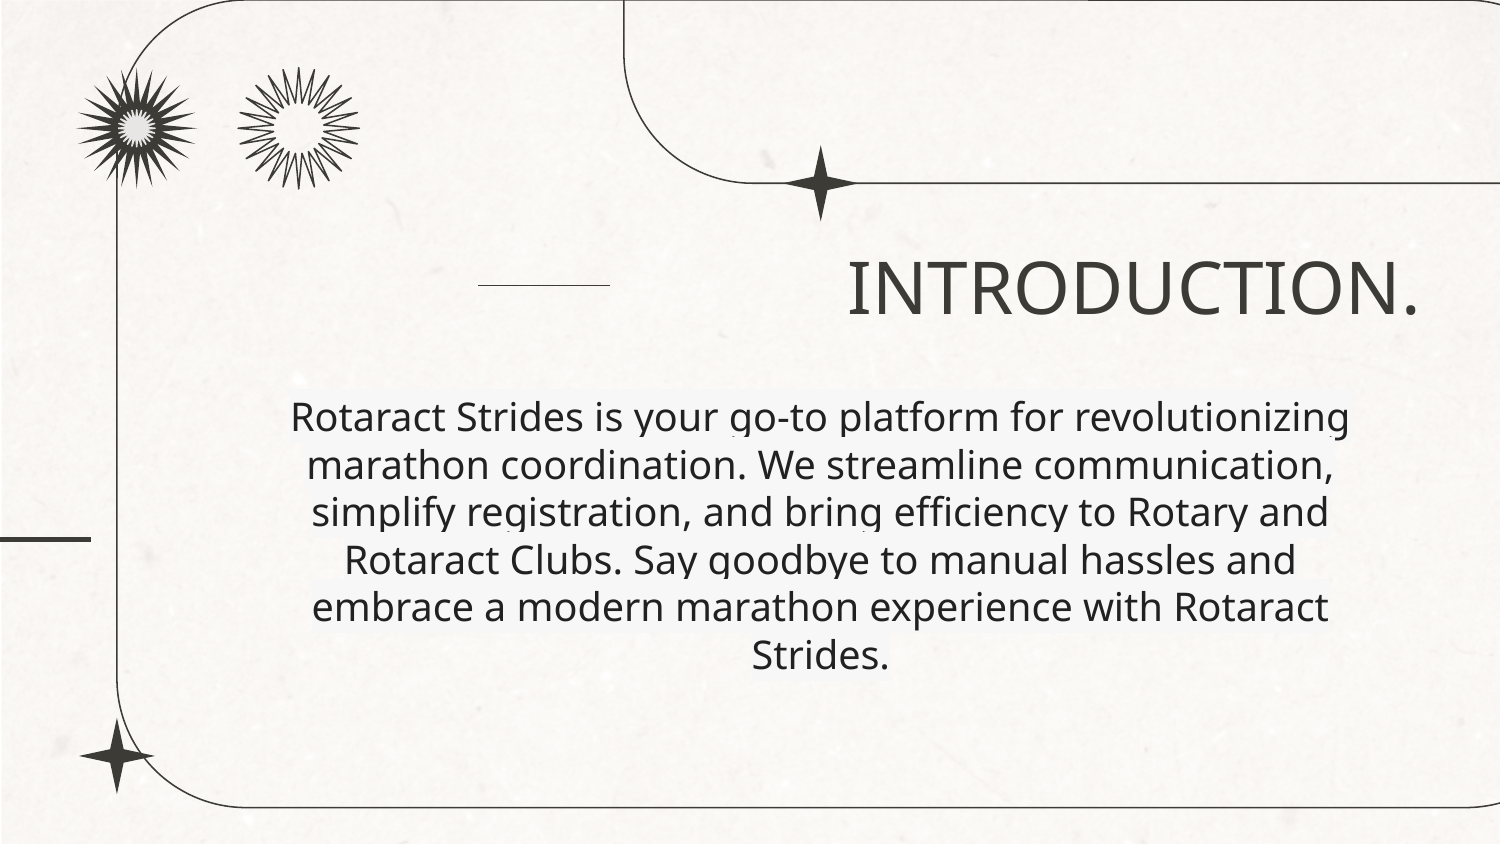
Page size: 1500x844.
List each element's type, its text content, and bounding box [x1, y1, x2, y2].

text_box [782, 145, 859, 222]
text_box [116, 0, 1500, 808]
text_box [78, 717, 156, 795]
title INTRODUCTION. [336, 232, 1436, 339]
subtitle Rotaract Strides is your go-to platform for revolutionizing marathon coordination. We streamline communication, simplify registration, and bring efficiency to Rotary and Rotaract Clubs. Say goodbye to manual hassles and embrace a modern marathon experience with Rotaract Strides. [271, 377, 1371, 503]
